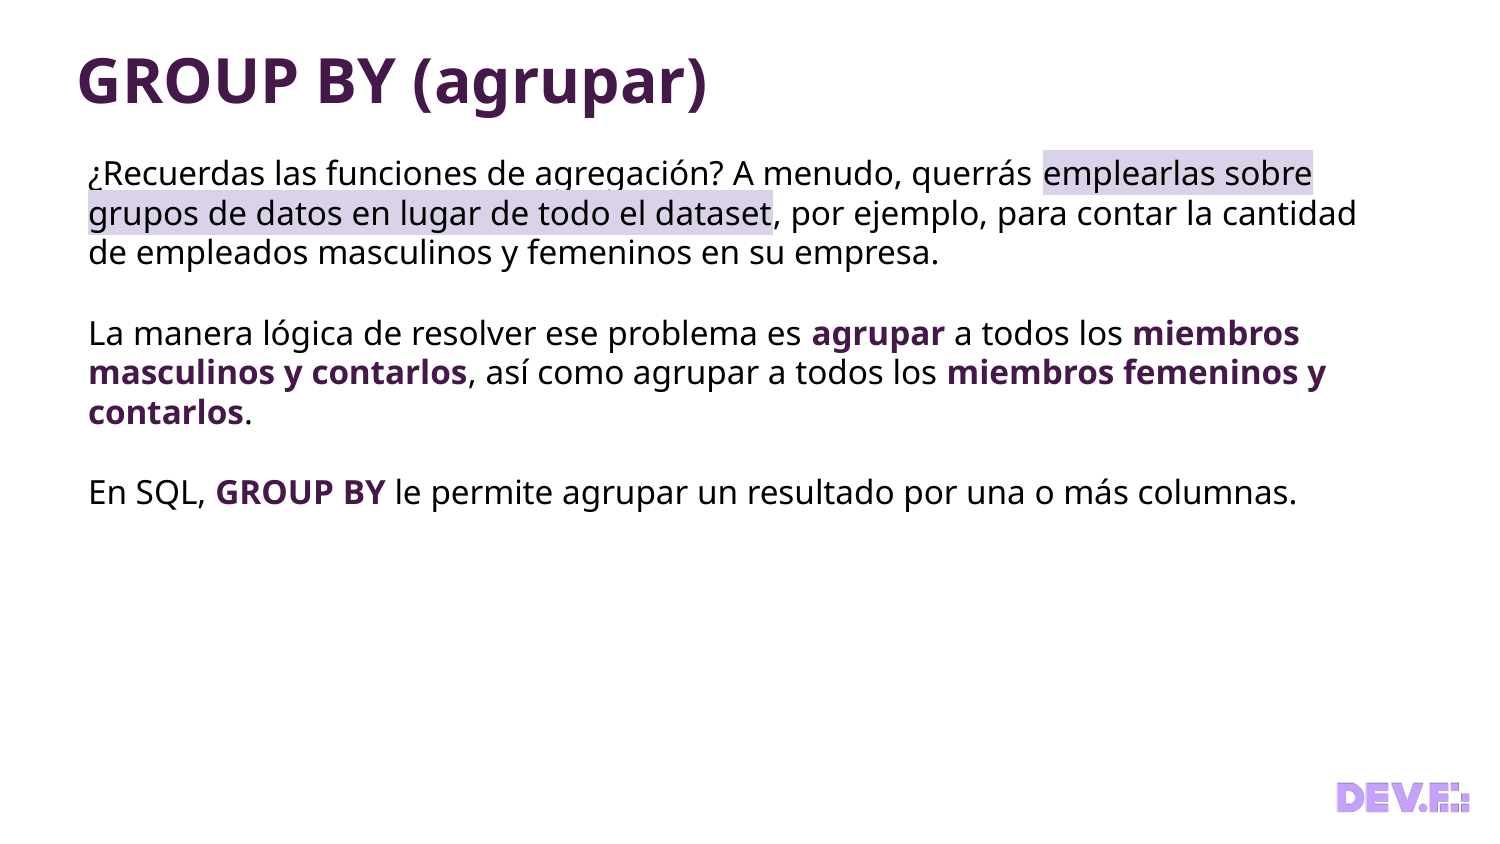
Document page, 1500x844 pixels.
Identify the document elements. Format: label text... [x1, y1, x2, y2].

text_box ¿Recuerdas las funciones de agregación? A menudo, querrás emplearlas sobre grupos de datos en lugar de todo el dataset, por ejemplo, para contar la cantidad de empleados masculinos y femeninos en su empresa. La manera lógica de resolver ese problema es agrupar a todos los miembros masculinos y contarlos, así como agrupar a todos los miembros femeninos y contarlos. En SQL, GROUP BY le permite agrupar un resultado por una o más columnas. [73, 136, 1380, 527]
text_box GROUP BY (agrupar) [61, 25, 1470, 114]
picture [1330, 776, 1474, 818]
